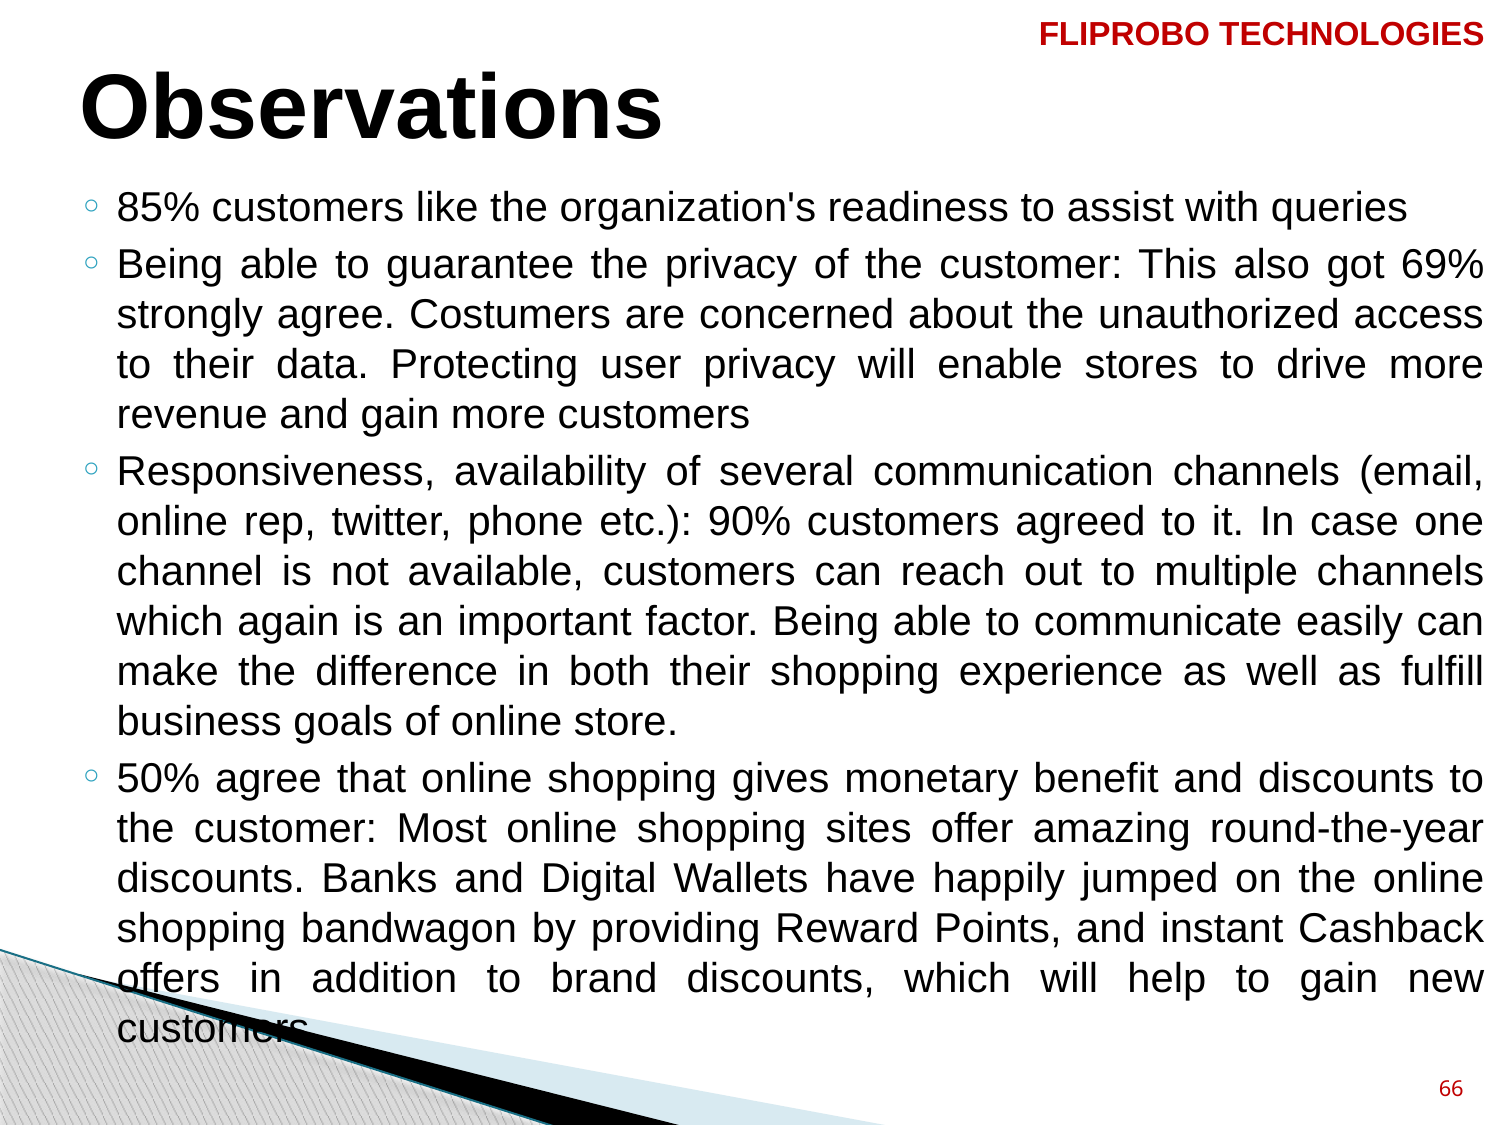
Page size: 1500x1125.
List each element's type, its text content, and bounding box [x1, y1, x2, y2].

footer FLIPROBO TECHNOLOGIES [838, 0, 1500, 60]
slide_number 66 [1399, 1051, 1479, 1112]
list 85% customers like the organization's readiness to assist with queries Being able to guarantee the privacy of the customer: This also got 69% strongly agree. Costumers are concerned about the unauthorized access to their data. Protecting user privacy will enable stores to drive more revenue and gain more customers Responsiveness, availability of several communication channels (email, online rep, twitter, phone etc.): 90% customers agreed to it. In case one channel is not available, customers can reach out to multiple channels which again is an important factor. Being able to communicate easily can make the difference in both their shopping experience as well as fulfill business goals of online store. 50% agree that online shopping gives monetary benefit and discounts to the customer: Most online shopping sites offer amazing round-the-year discounts. Banks and Digital Wallets have happily jumped on the online shopping bandwagon by providing Reward Points, and instant Cashback offers in addition to brand discounts, which will help to gain new customers [0, 172, 1500, 1012]
title Observations [64, 54, 1424, 149]
